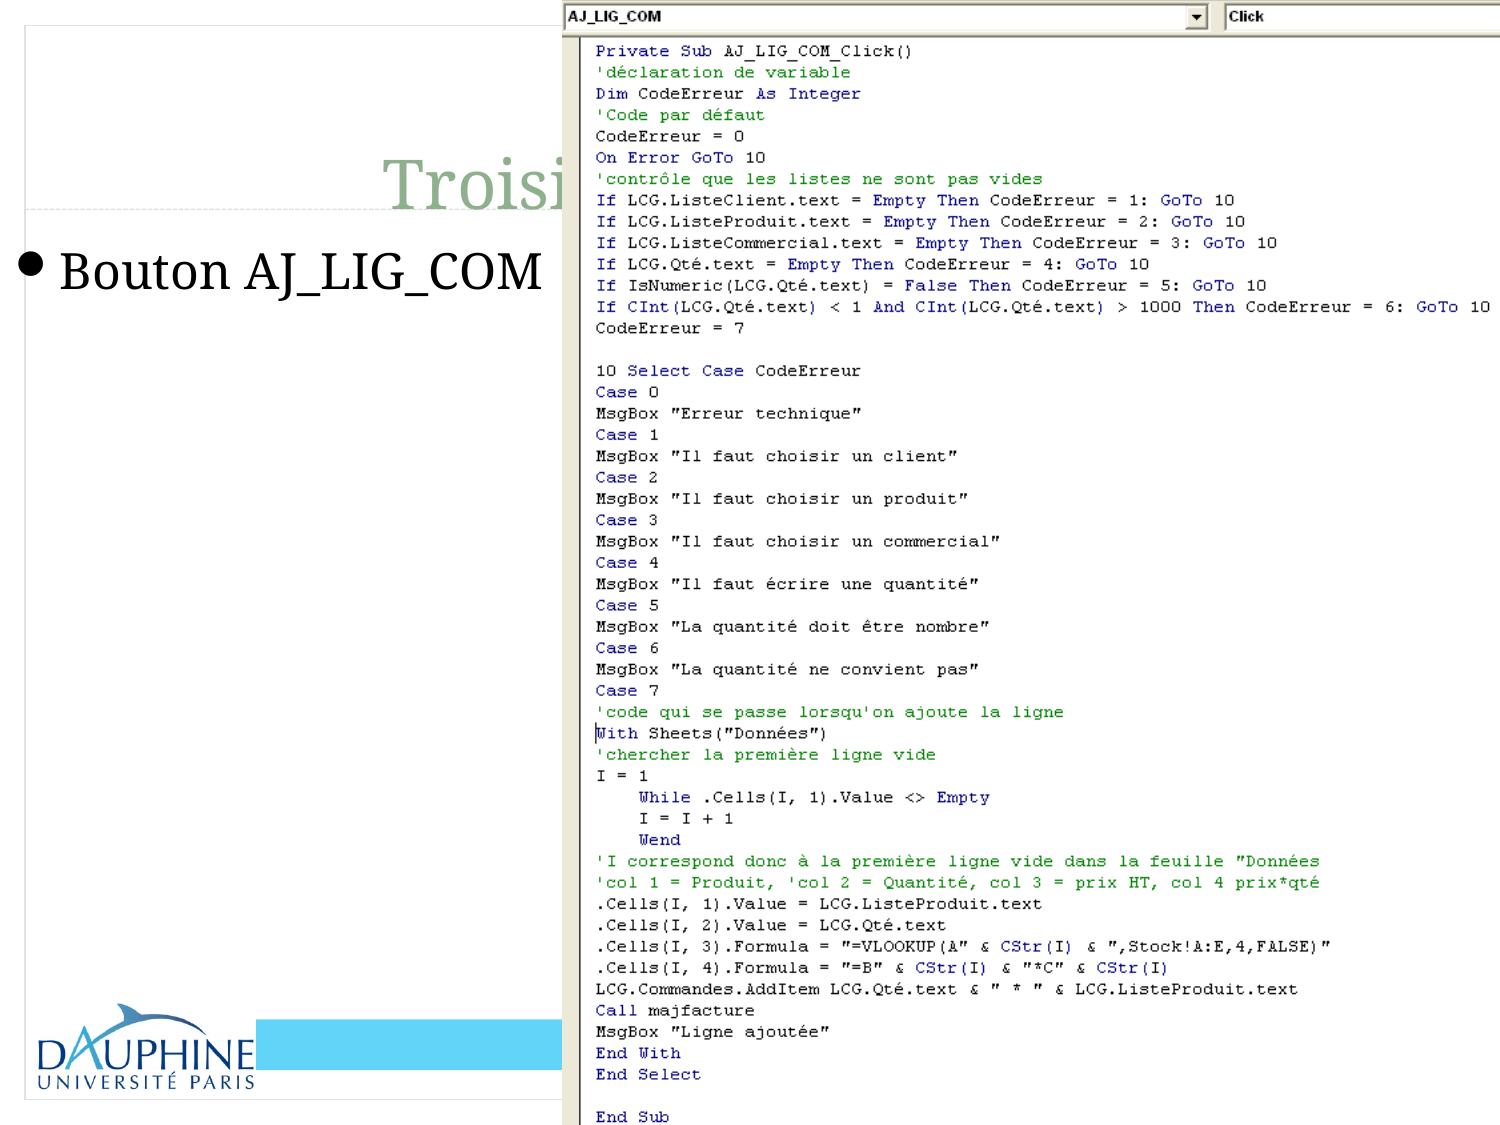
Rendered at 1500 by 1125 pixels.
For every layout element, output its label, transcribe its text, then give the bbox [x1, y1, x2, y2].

picture [562, 0, 1500, 1125]
list Bouton AJ_LIG_COM [0, 231, 555, 1032]
picture [35, 1032, 256, 1090]
title Troisième partie [41, 42, 555, 231]
